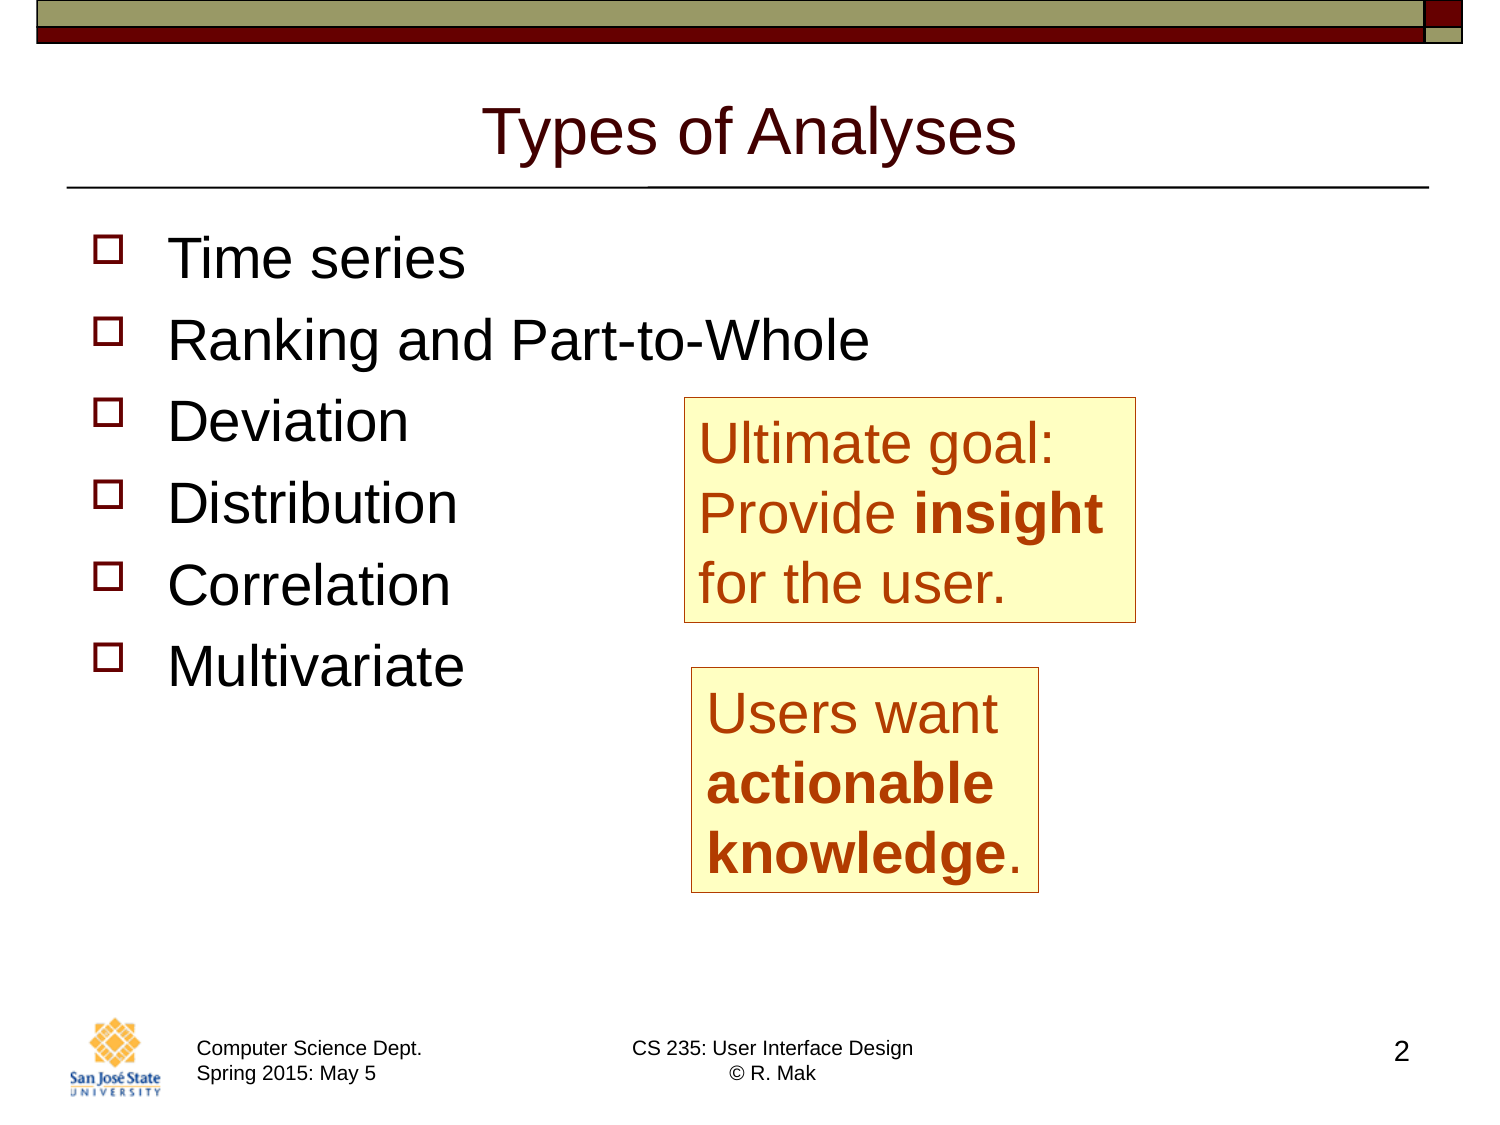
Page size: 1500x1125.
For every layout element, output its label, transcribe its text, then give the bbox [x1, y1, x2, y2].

picture [60, 1012, 166, 1112]
text_box Users want actionable knowledge. [691, 667, 1039, 893]
text_box Ultimate goal: Provide insight for the user. [684, 397, 1136, 623]
list Time series Ranking and Part-to-Whole Deviation Distribution Correlation Multivariate [75, 212, 1425, 1006]
title Types of Analyses [75, 67, 1425, 175]
slide_number 2 [1112, 1025, 1425, 1100]
